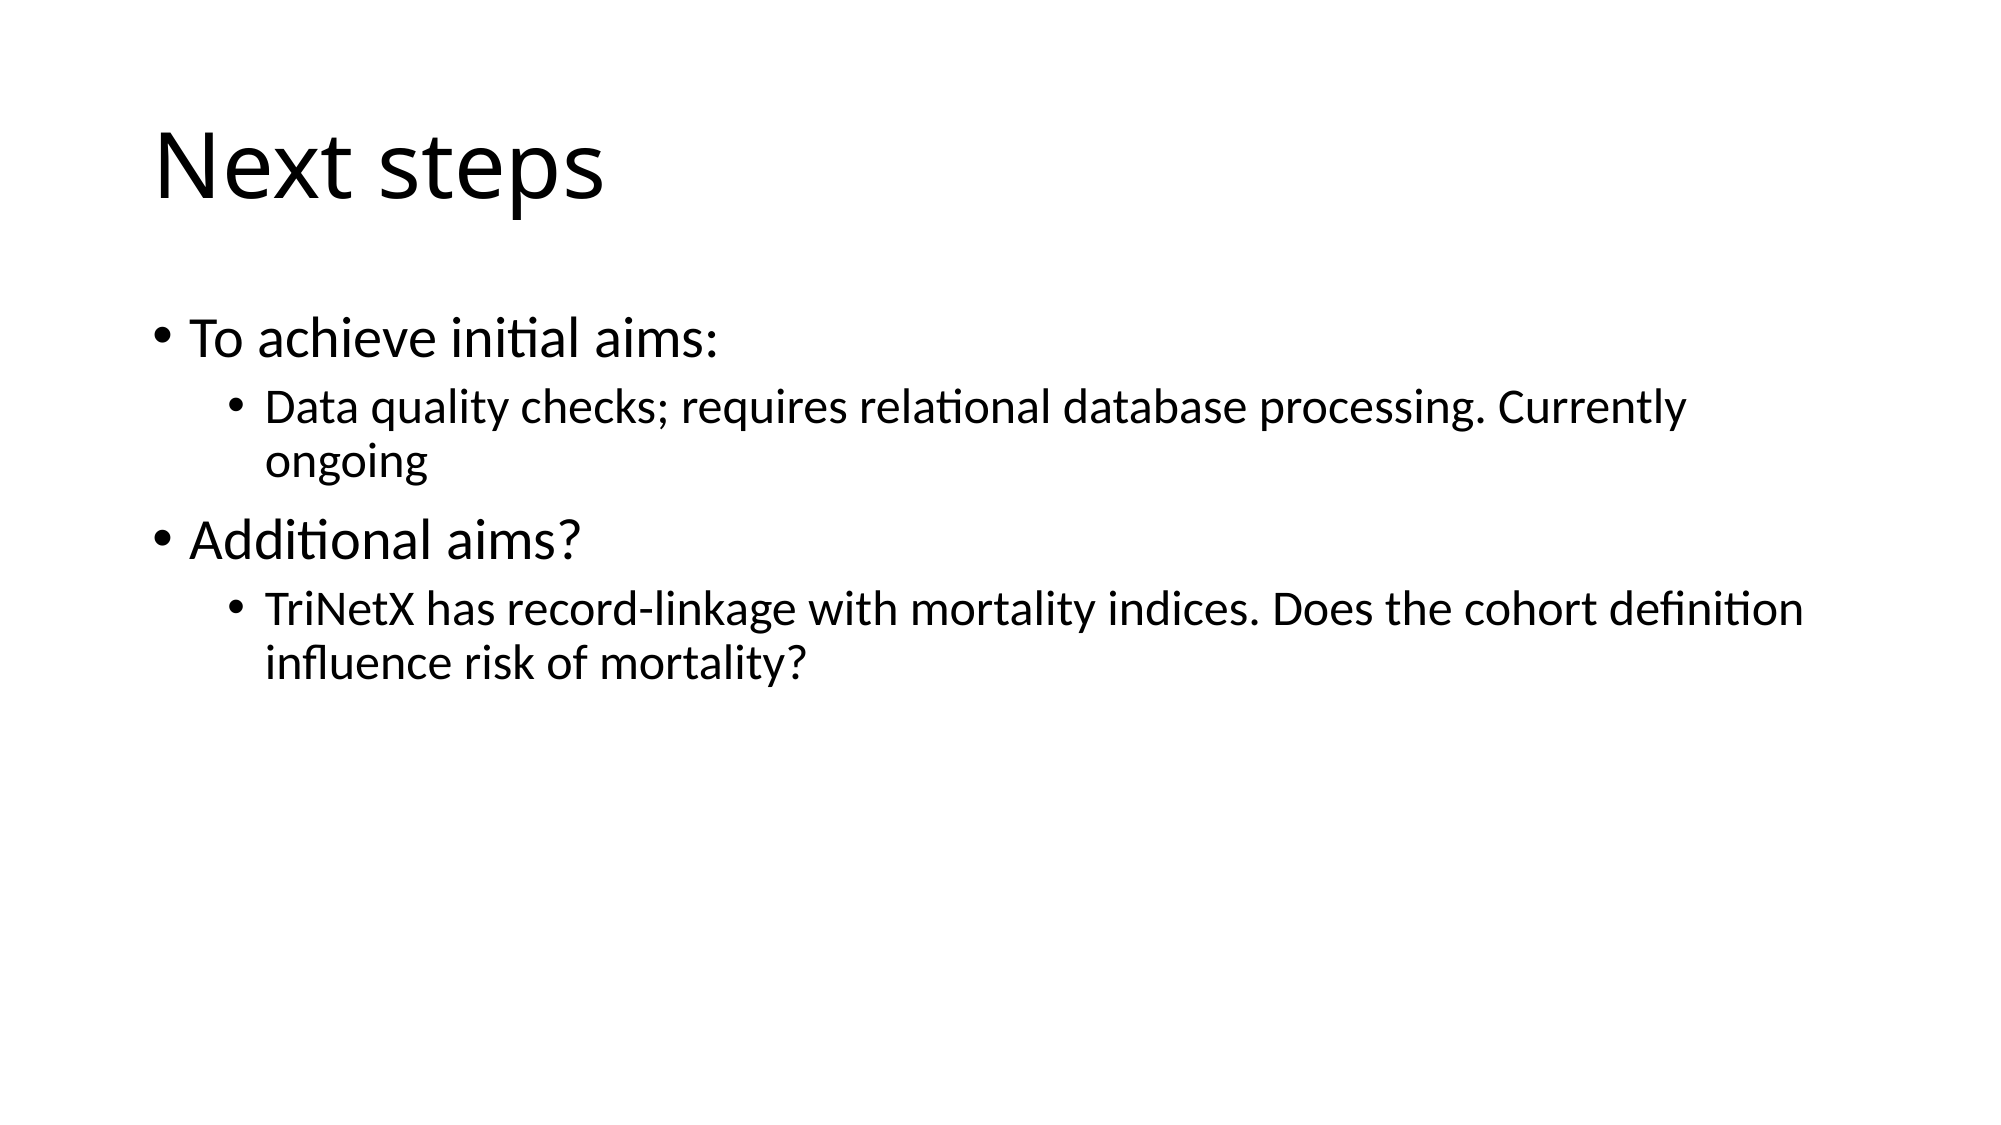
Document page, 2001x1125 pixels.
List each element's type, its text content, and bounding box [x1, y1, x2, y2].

list To achieve initial aims: Data quality checks; requires relational database processing. Currently ongoing Additional aims? TriNetX has record-linkage with mortality indices. Does the cohort definition influence risk of mortality? [137, 299, 1863, 1014]
title Next steps [137, 59, 1863, 278]
